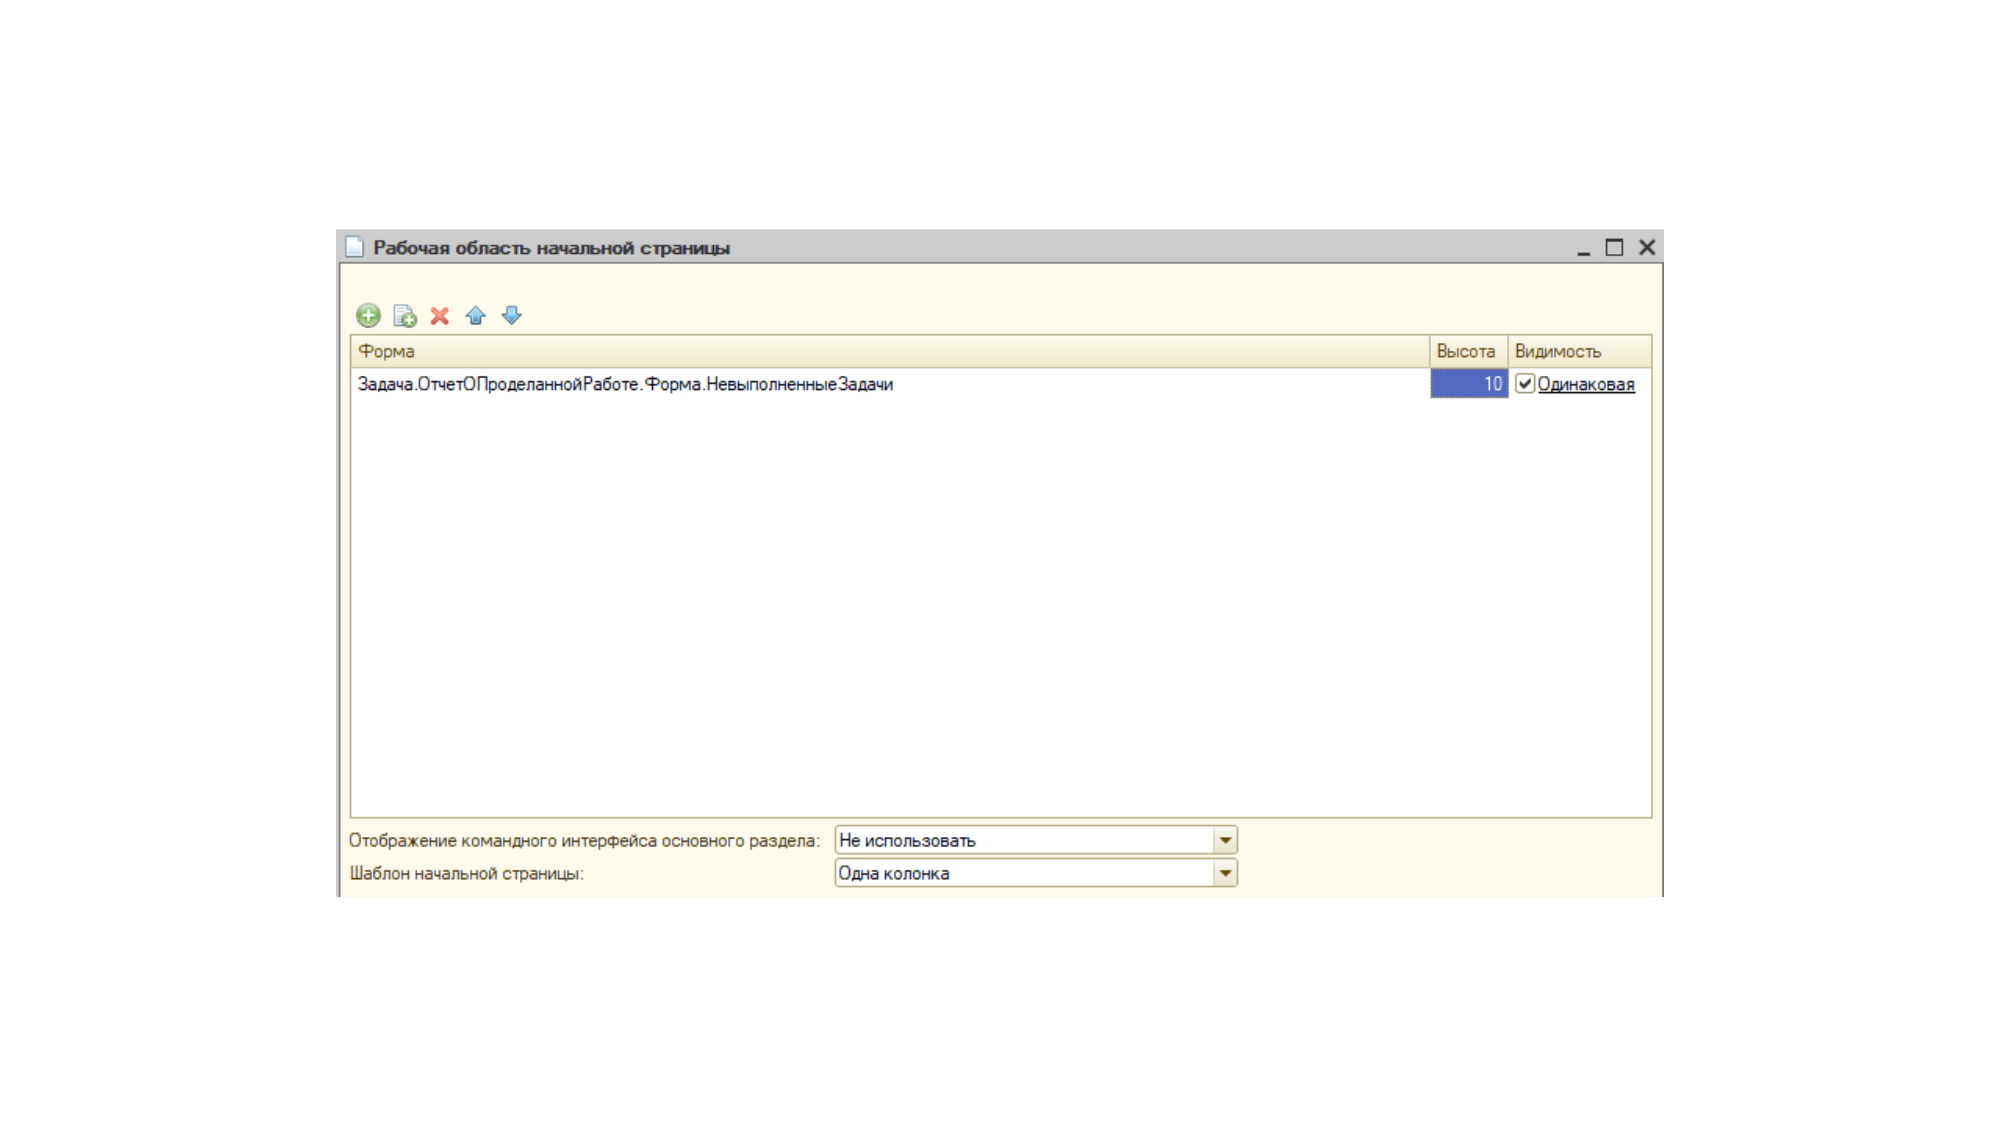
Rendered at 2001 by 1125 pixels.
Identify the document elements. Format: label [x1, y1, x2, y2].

picture [336, 227, 1664, 897]
